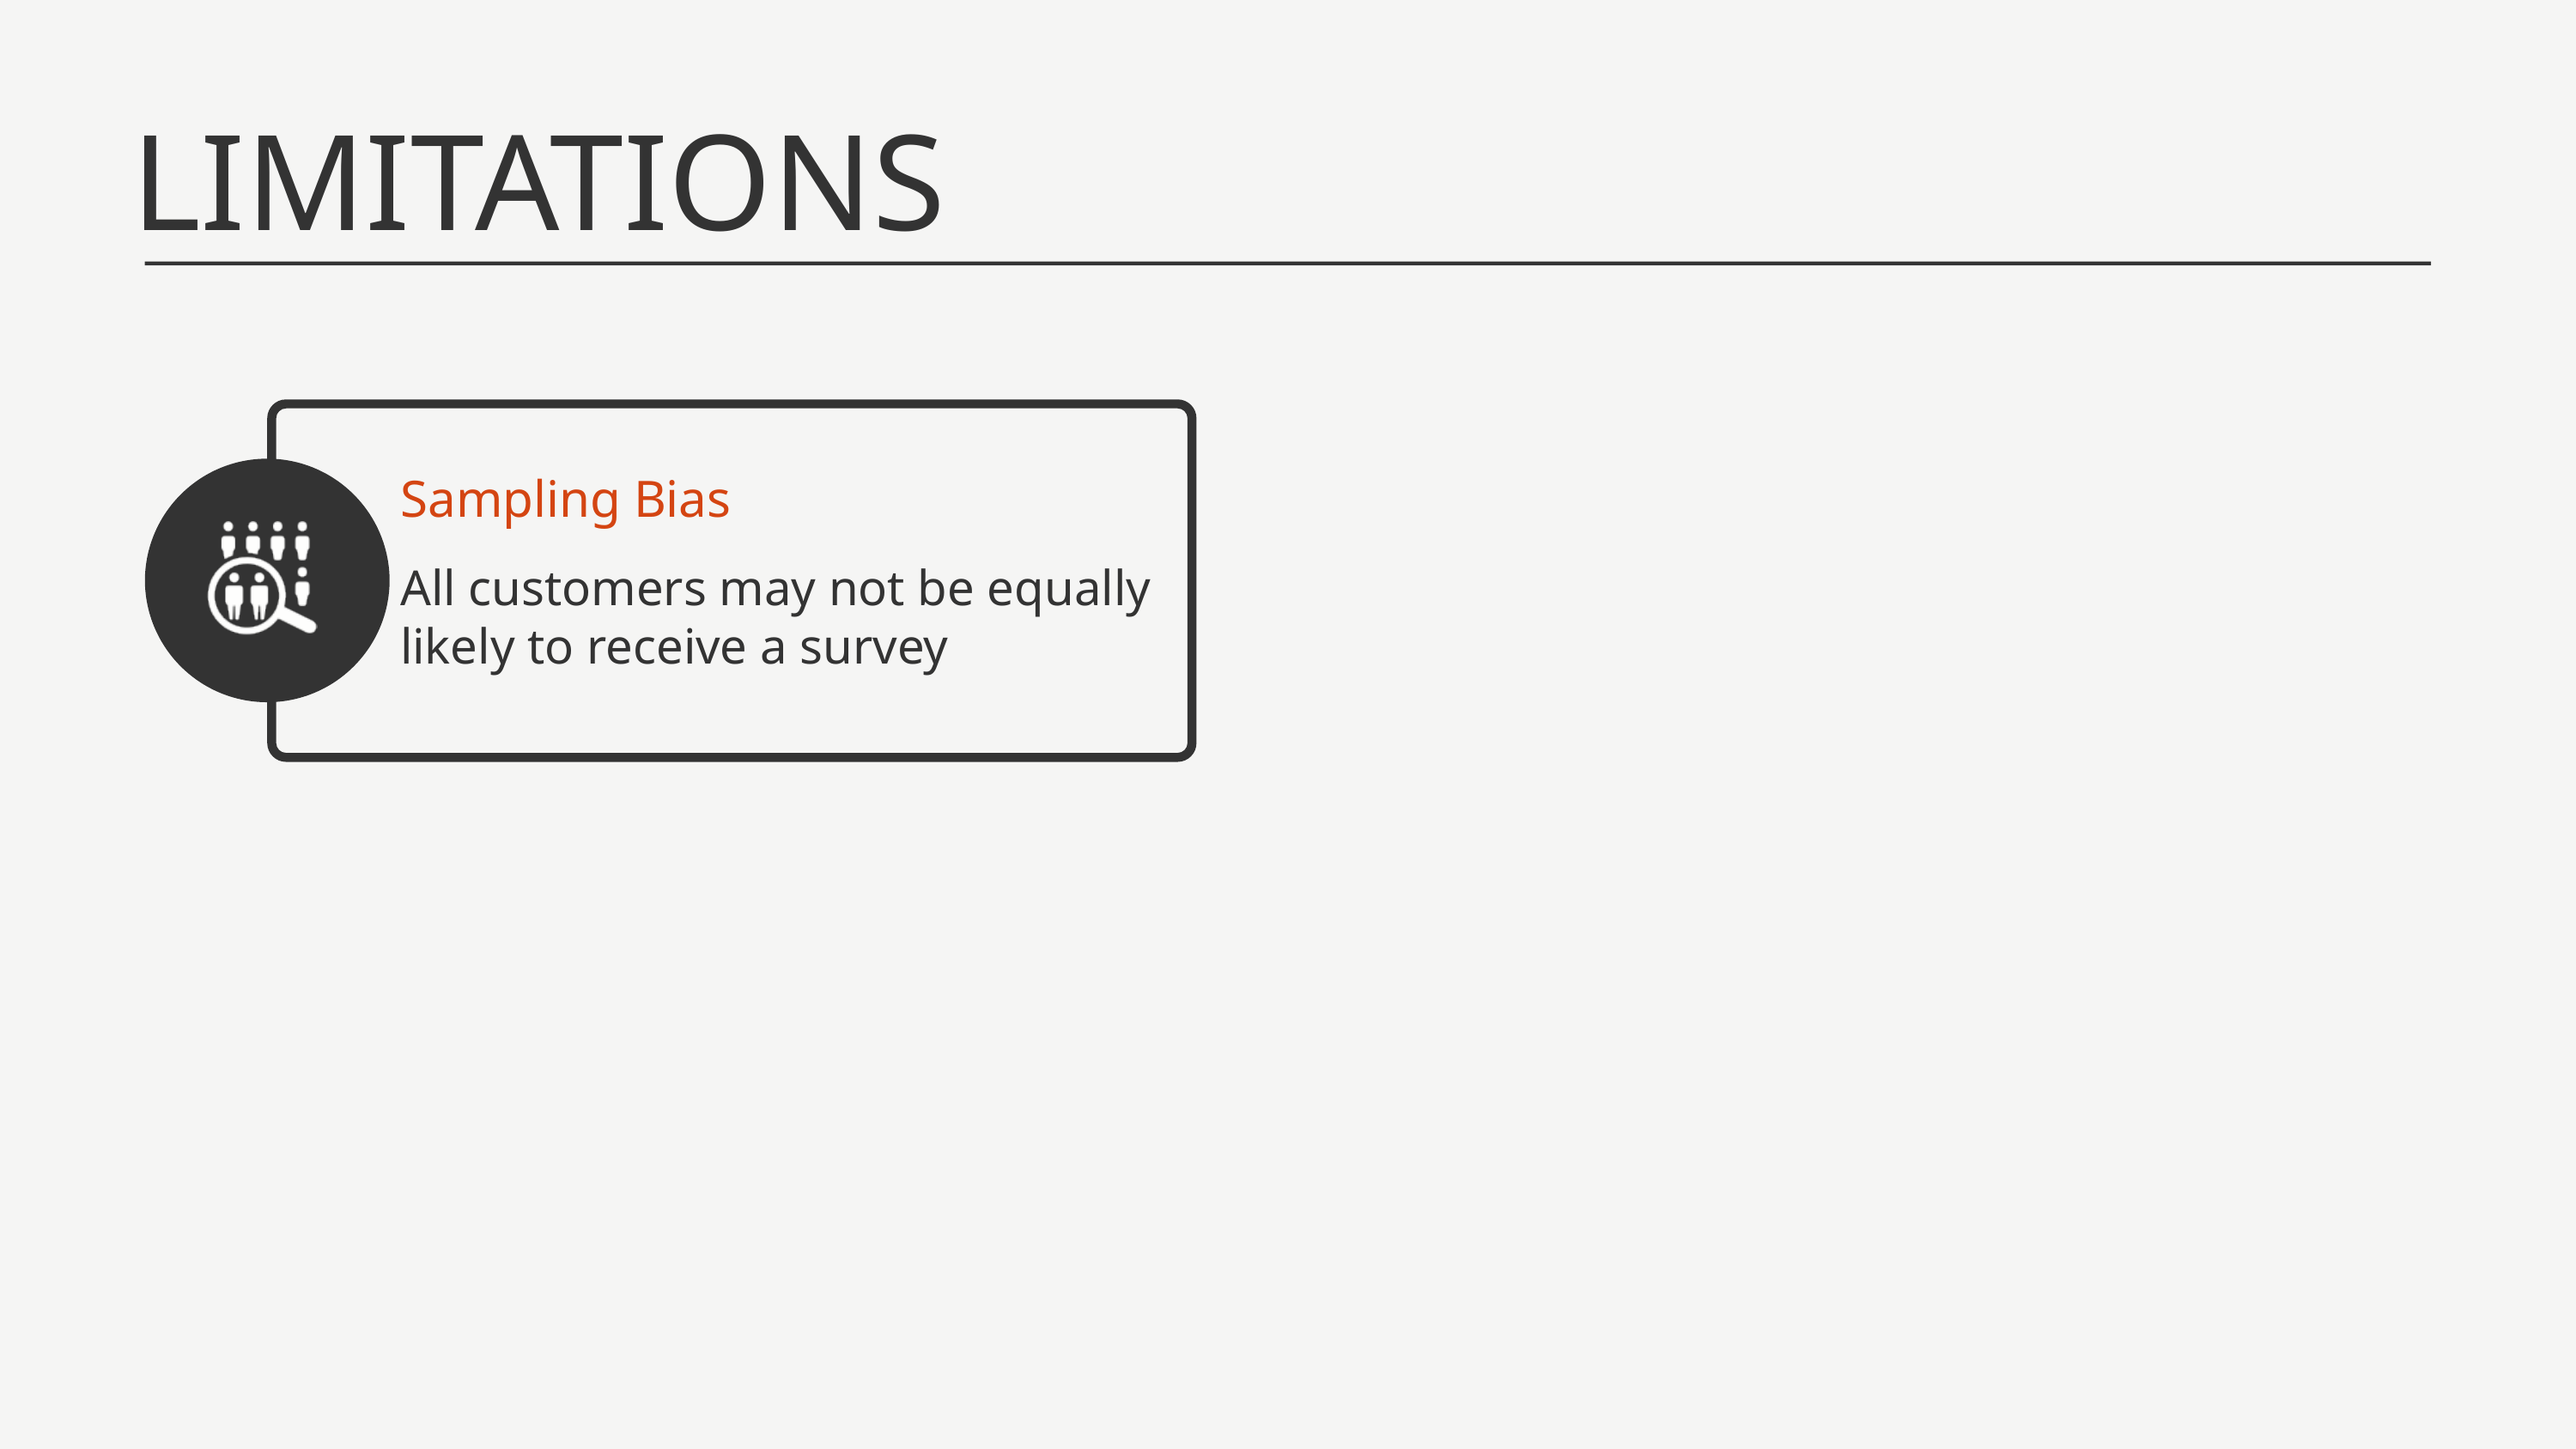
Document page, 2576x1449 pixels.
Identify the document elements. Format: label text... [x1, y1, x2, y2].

picture [203, 521, 318, 640]
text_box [266, 399, 1197, 762]
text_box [144, 458, 390, 703]
text_box LIMITATIONS [131, 98, 1837, 258]
